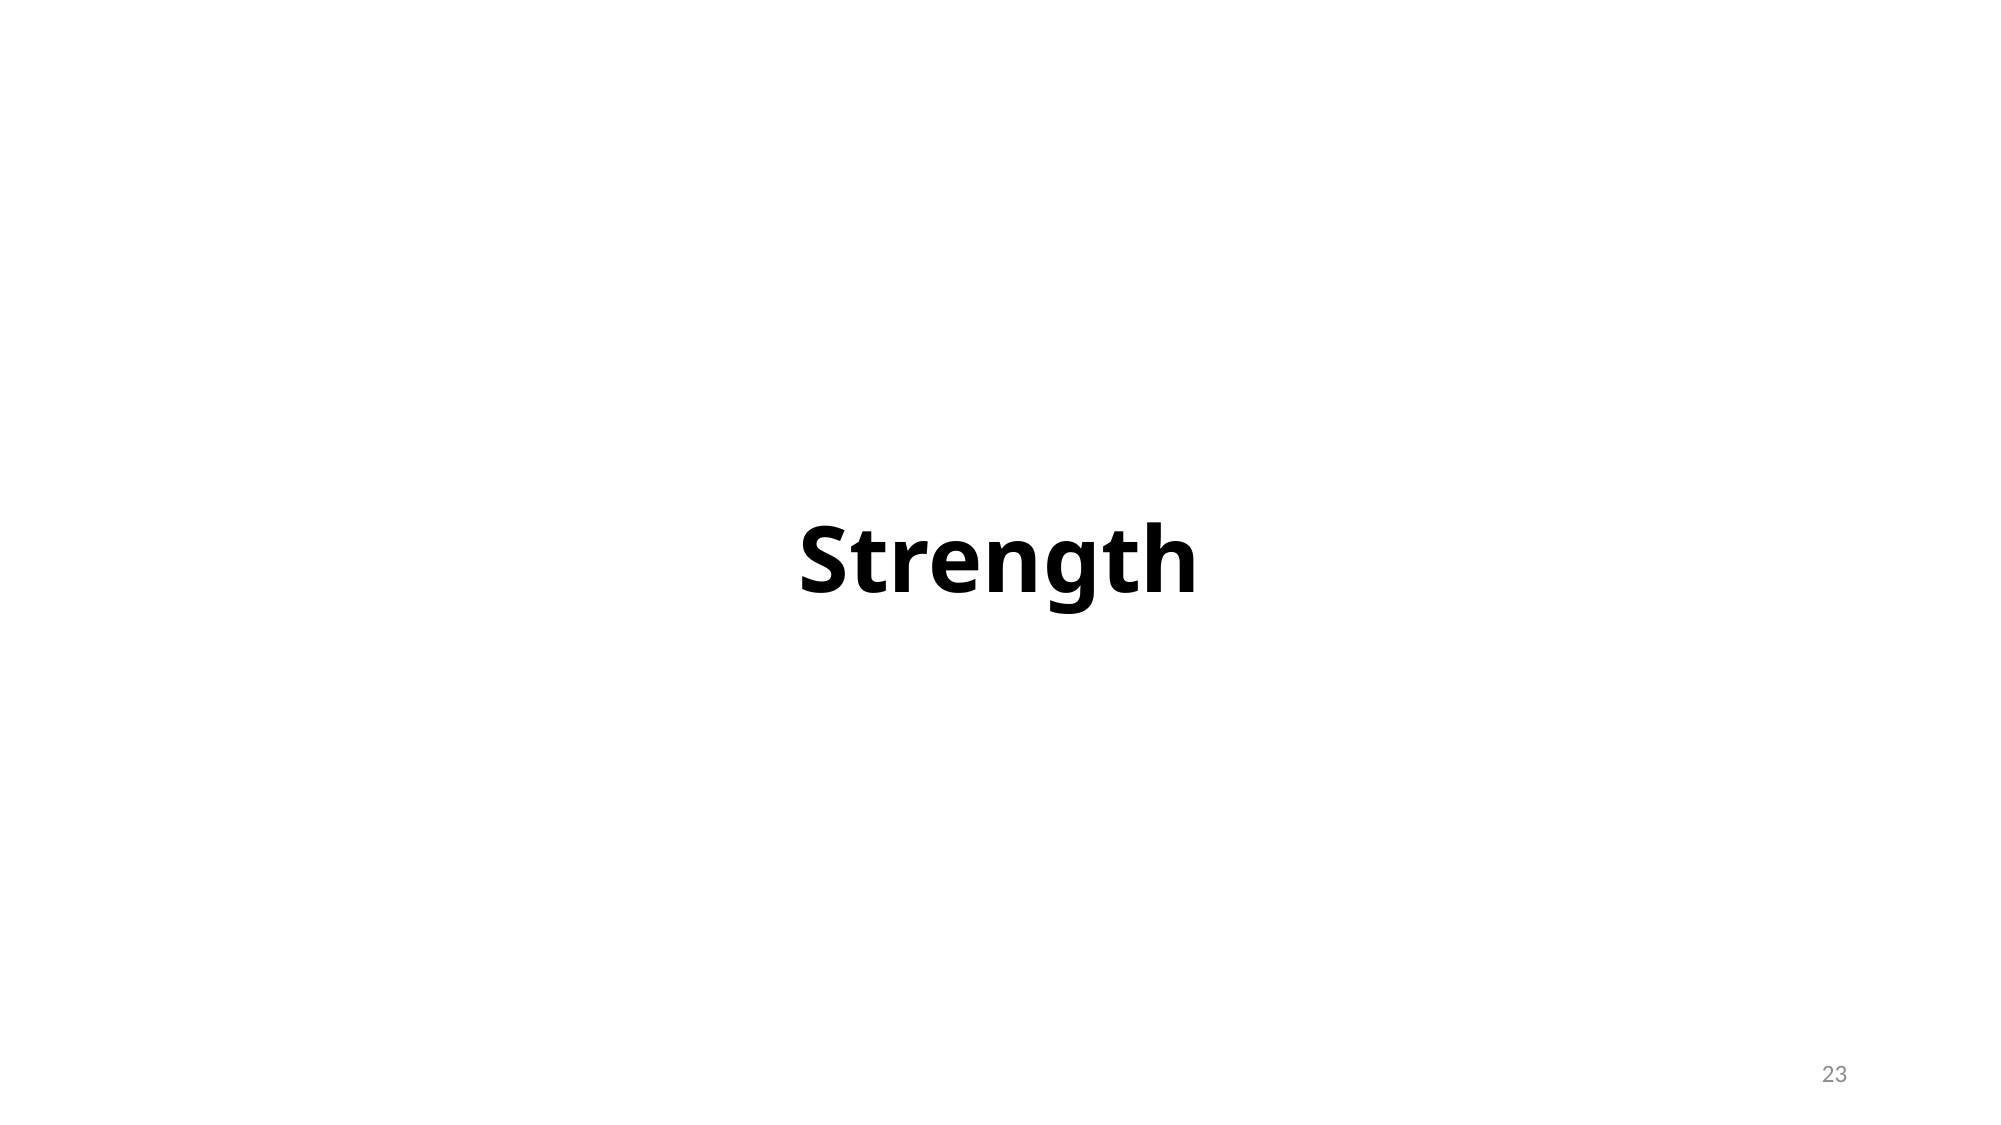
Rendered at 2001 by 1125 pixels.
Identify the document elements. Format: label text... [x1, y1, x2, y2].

slide_number 23 [1412, 1042, 1863, 1103]
title Strength [137, 453, 1863, 672]
